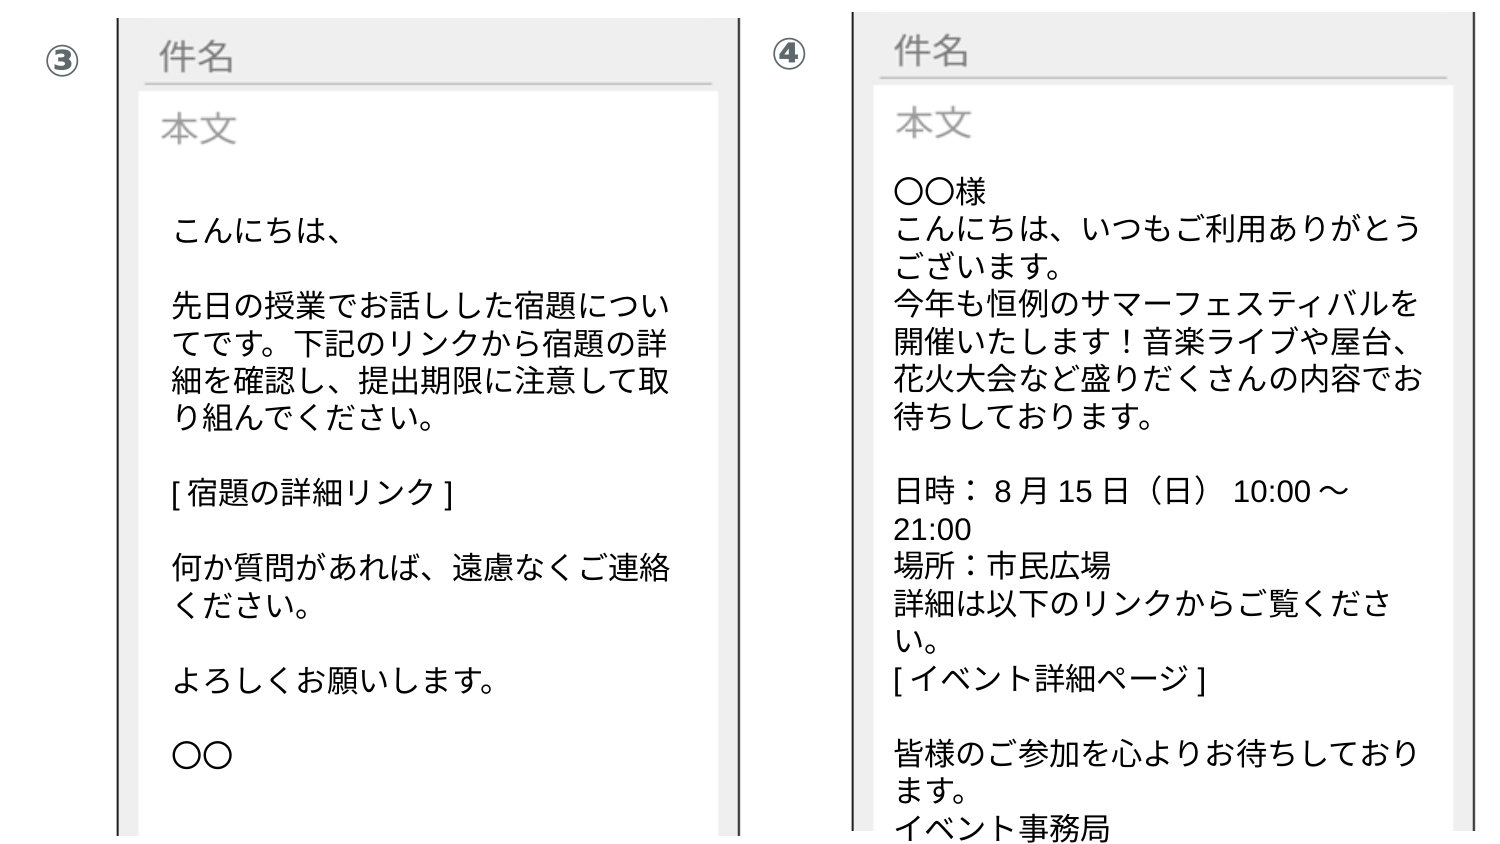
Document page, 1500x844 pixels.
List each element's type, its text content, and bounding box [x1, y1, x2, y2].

text_box ③ [28, 18, 112, 101]
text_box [114, 17, 752, 837]
text_box ④ [755, 10, 846, 93]
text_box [849, 12, 1487, 832]
